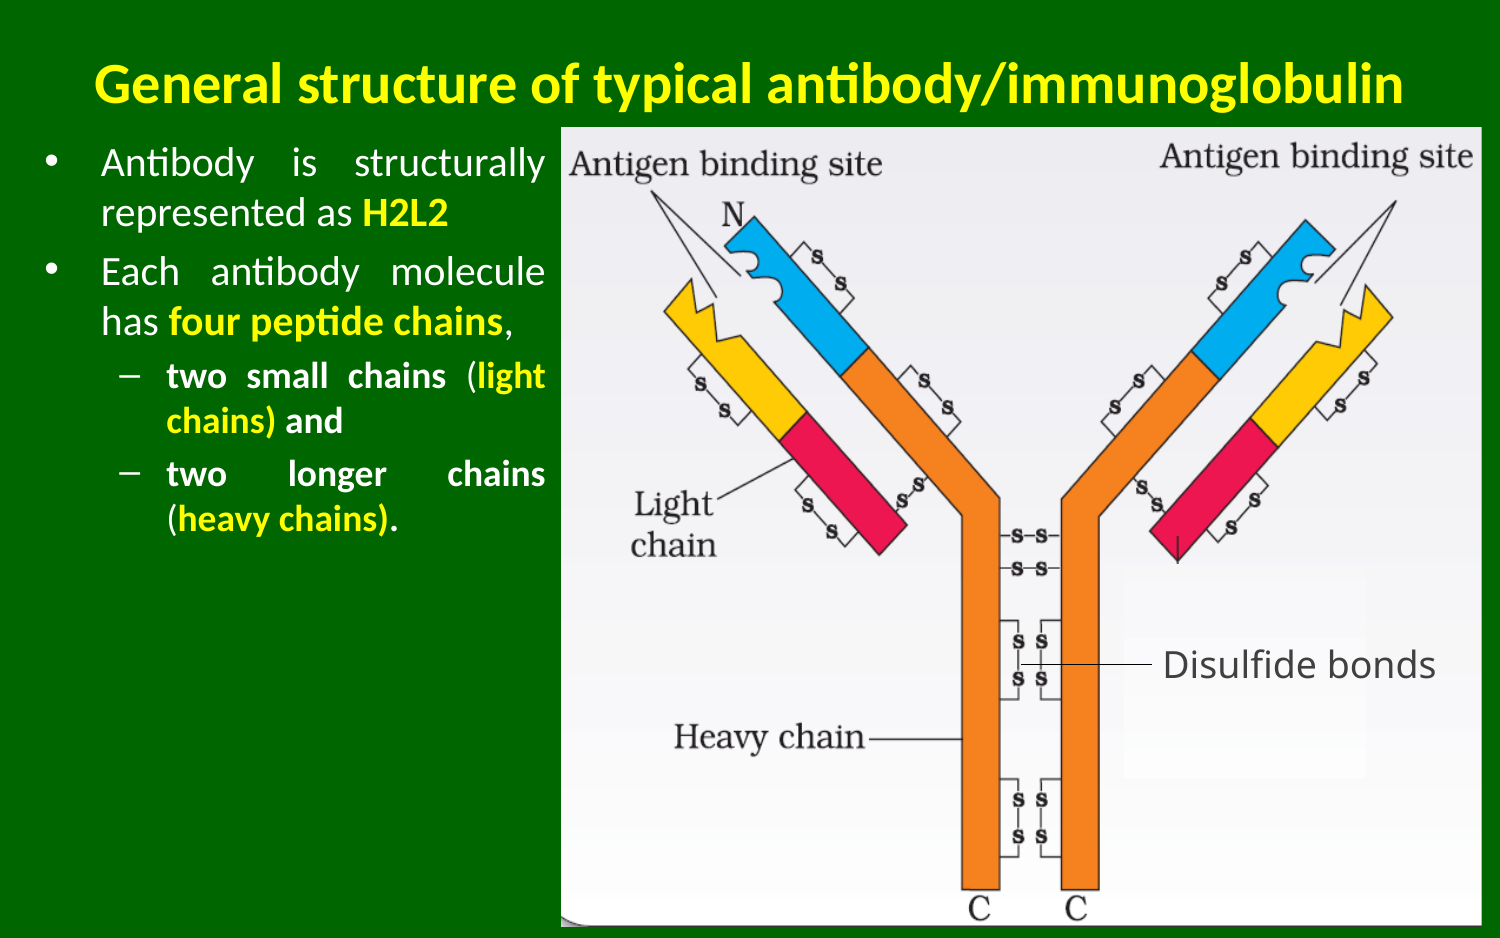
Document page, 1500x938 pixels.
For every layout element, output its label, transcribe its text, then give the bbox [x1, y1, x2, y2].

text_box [560, 127, 1482, 928]
title General structure of typical antibody/immunoglobulin [0, 31, 1500, 129]
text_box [1021, 633, 1461, 695]
list Antibody is structurally represented as H2L2 Each antibody molecule has four peptide chains, two small chains (light chains) and two longer chains (heavy chains). [29, 127, 558, 884]
